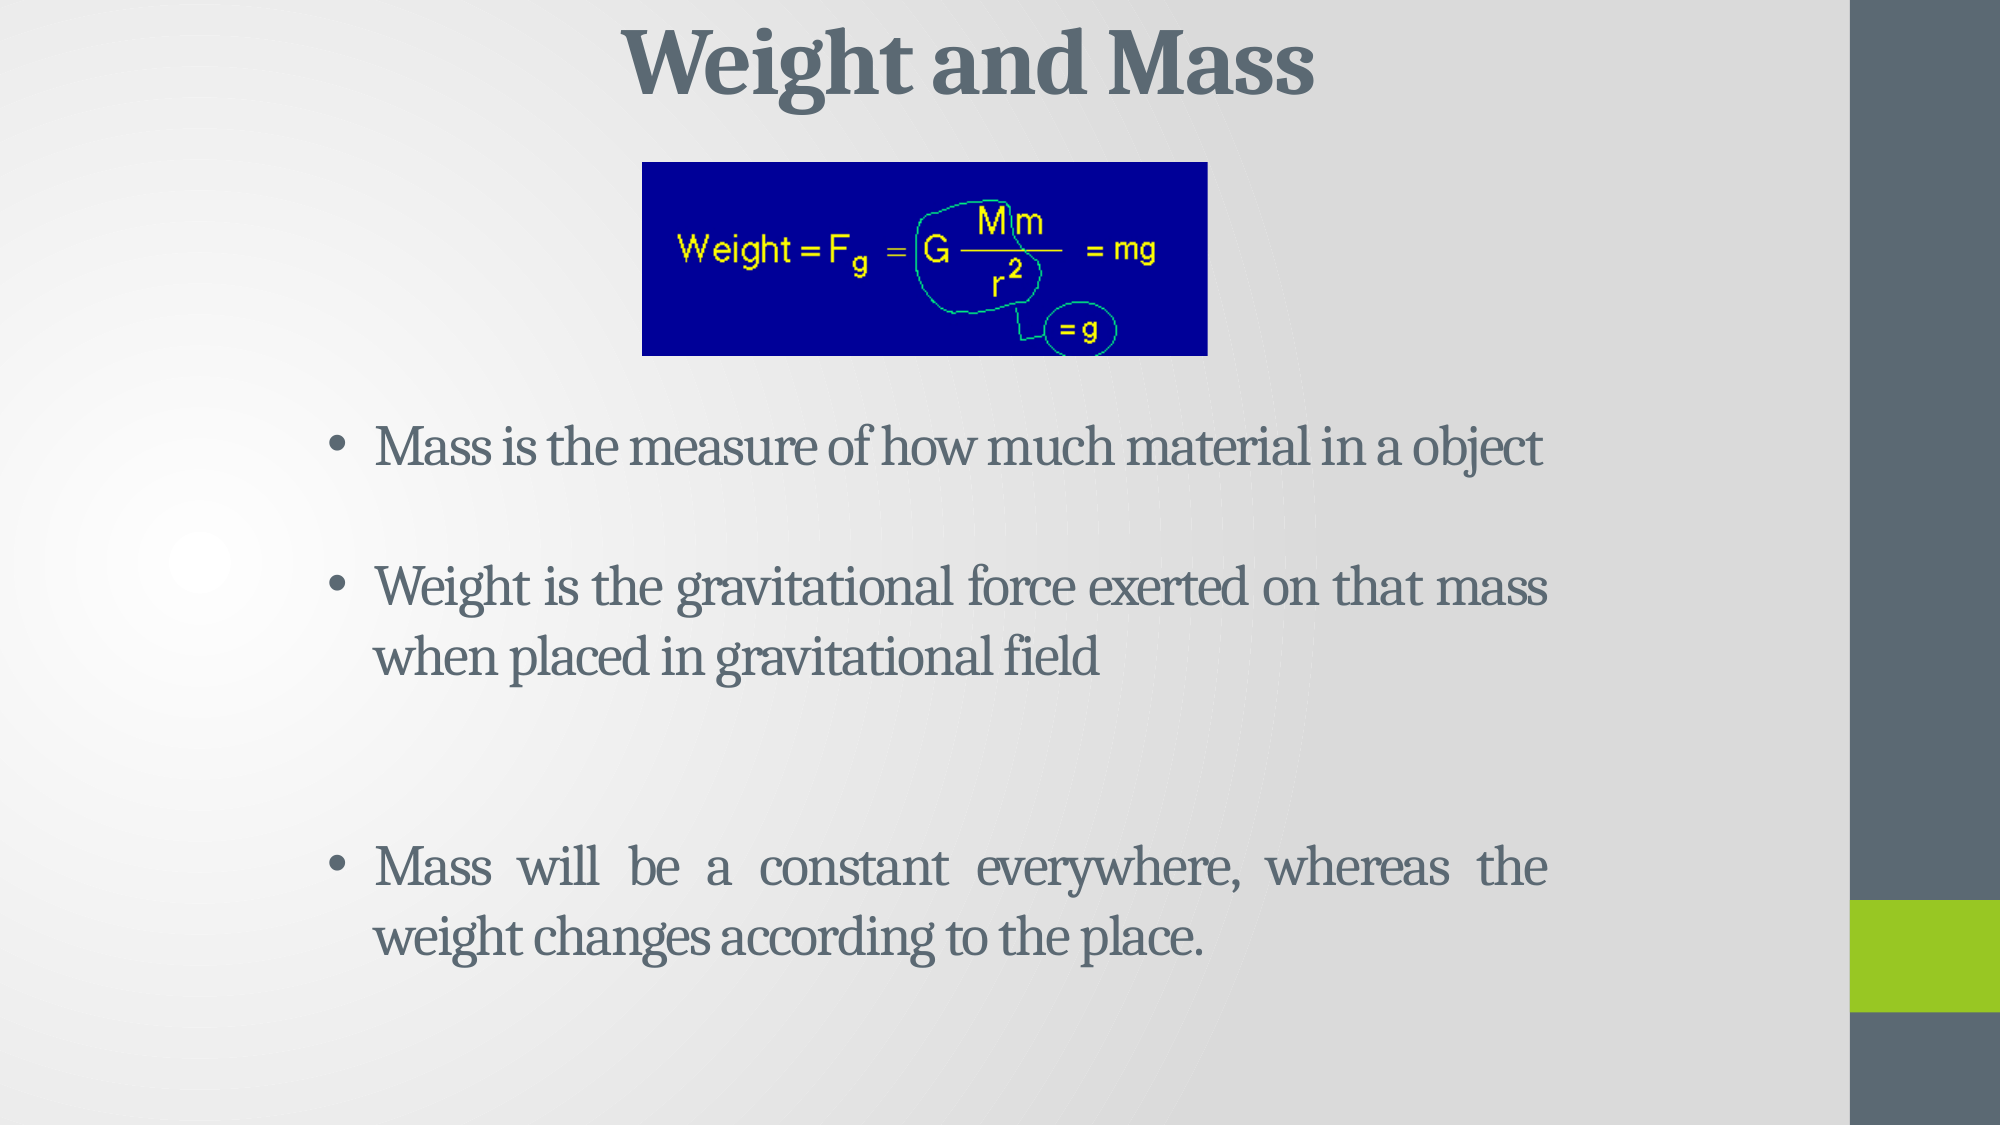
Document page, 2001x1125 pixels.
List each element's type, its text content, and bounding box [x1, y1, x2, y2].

text_box Mass is the measure of how much material in a object Weight is the gravitational force exerted on that mass when placed in gravitational field Mass will be a constant everywhere, whereas the weight changes according to the place. [312, 399, 1563, 1045]
picture [641, 161, 1209, 357]
text_box Weight and Mass [350, 0, 1588, 150]
